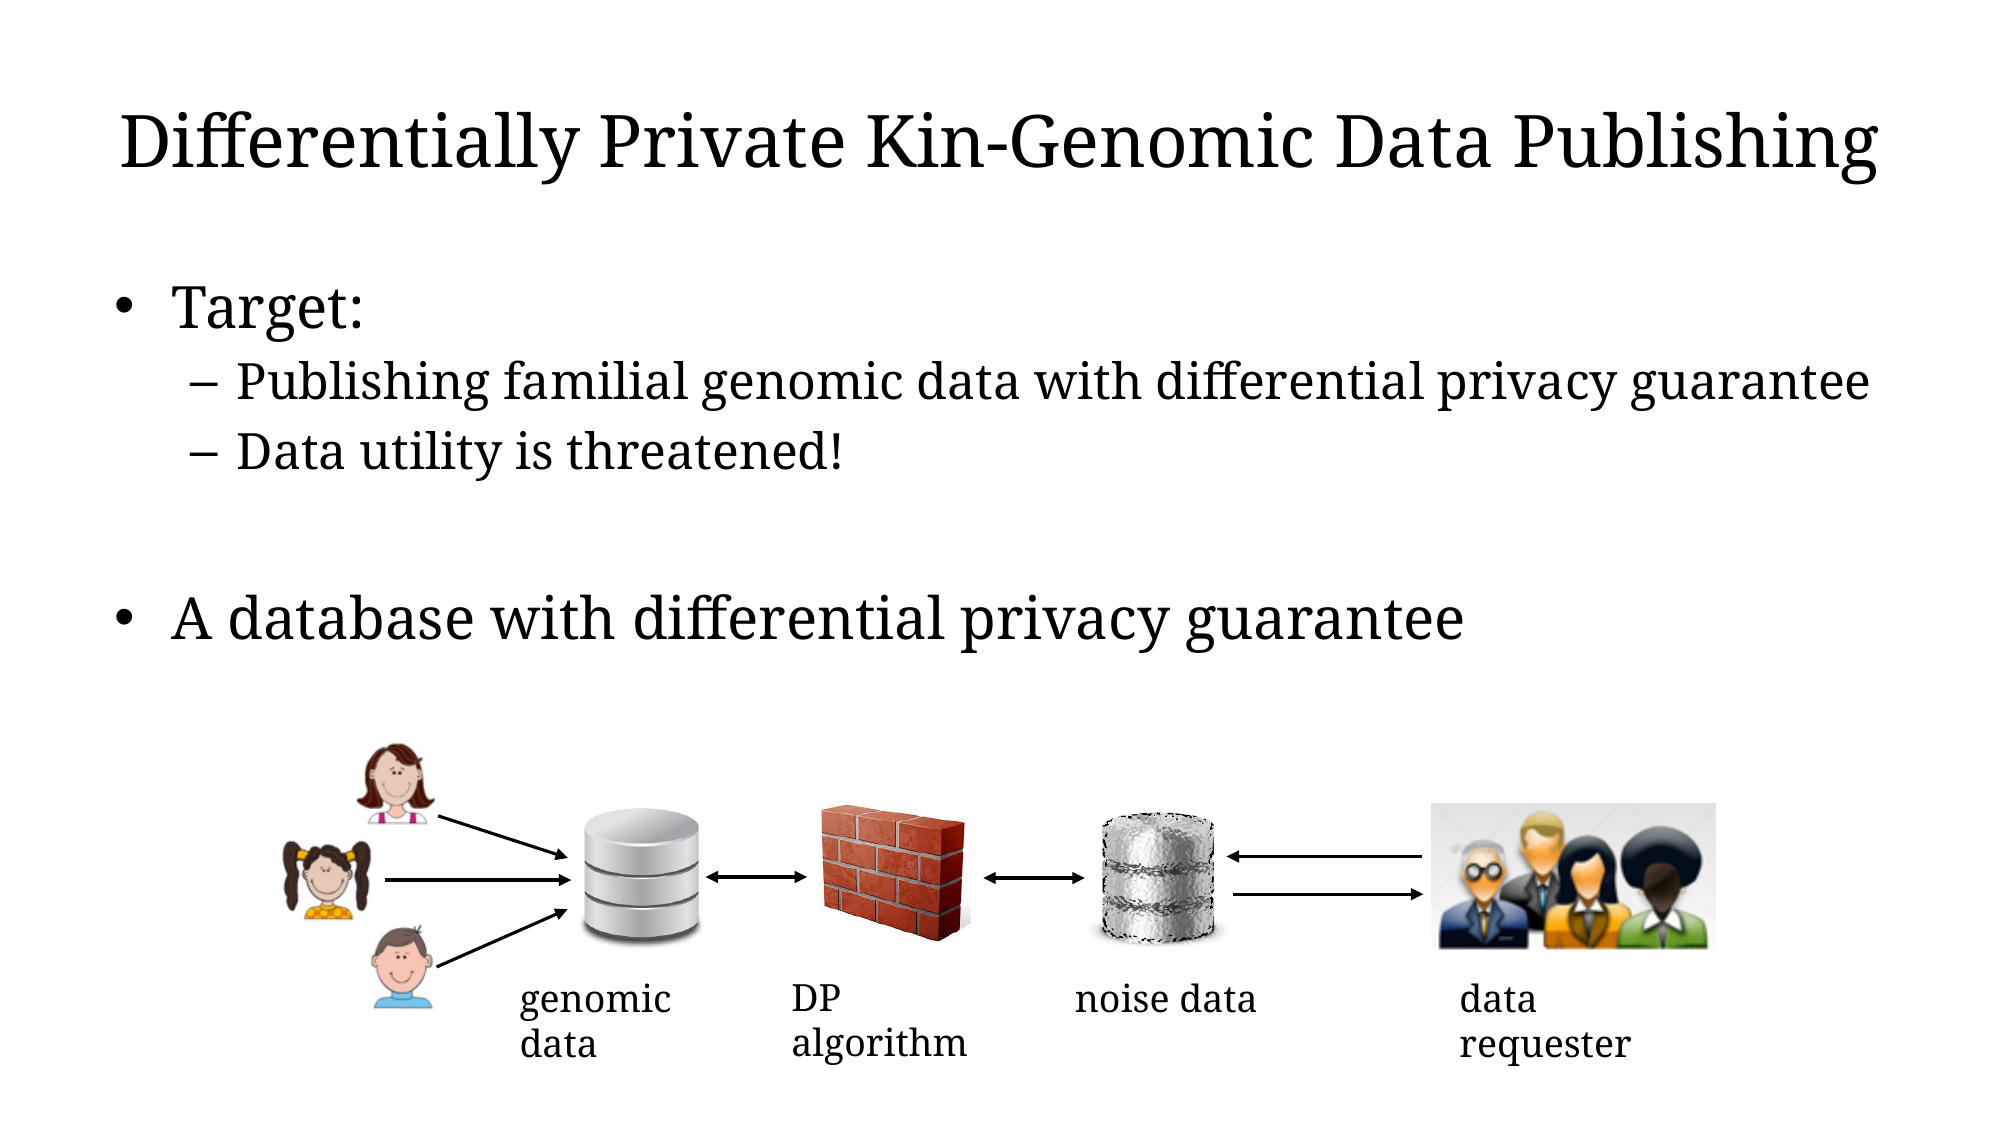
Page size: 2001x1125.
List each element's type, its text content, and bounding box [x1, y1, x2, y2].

picture [356, 741, 437, 826]
picture [367, 923, 437, 1011]
list Target: Publishing familial genomic data with differential privacy guarantee Data utility is threatened! A database with differential privacy guarantee [99, 262, 1900, 1005]
picture [1084, 803, 1232, 951]
picture [816, 797, 972, 950]
picture [579, 808, 706, 952]
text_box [1431, 803, 1720, 1029]
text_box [436, 908, 568, 968]
text_box DP algorithm [776, 966, 1031, 1072]
picture [280, 838, 376, 922]
text_box noise data [1060, 967, 1276, 1028]
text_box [437, 815, 569, 859]
title Differentially Private Kin-Genomic Data Publishing [99, 45, 1900, 233]
text_box genomic data [504, 967, 759, 1073]
